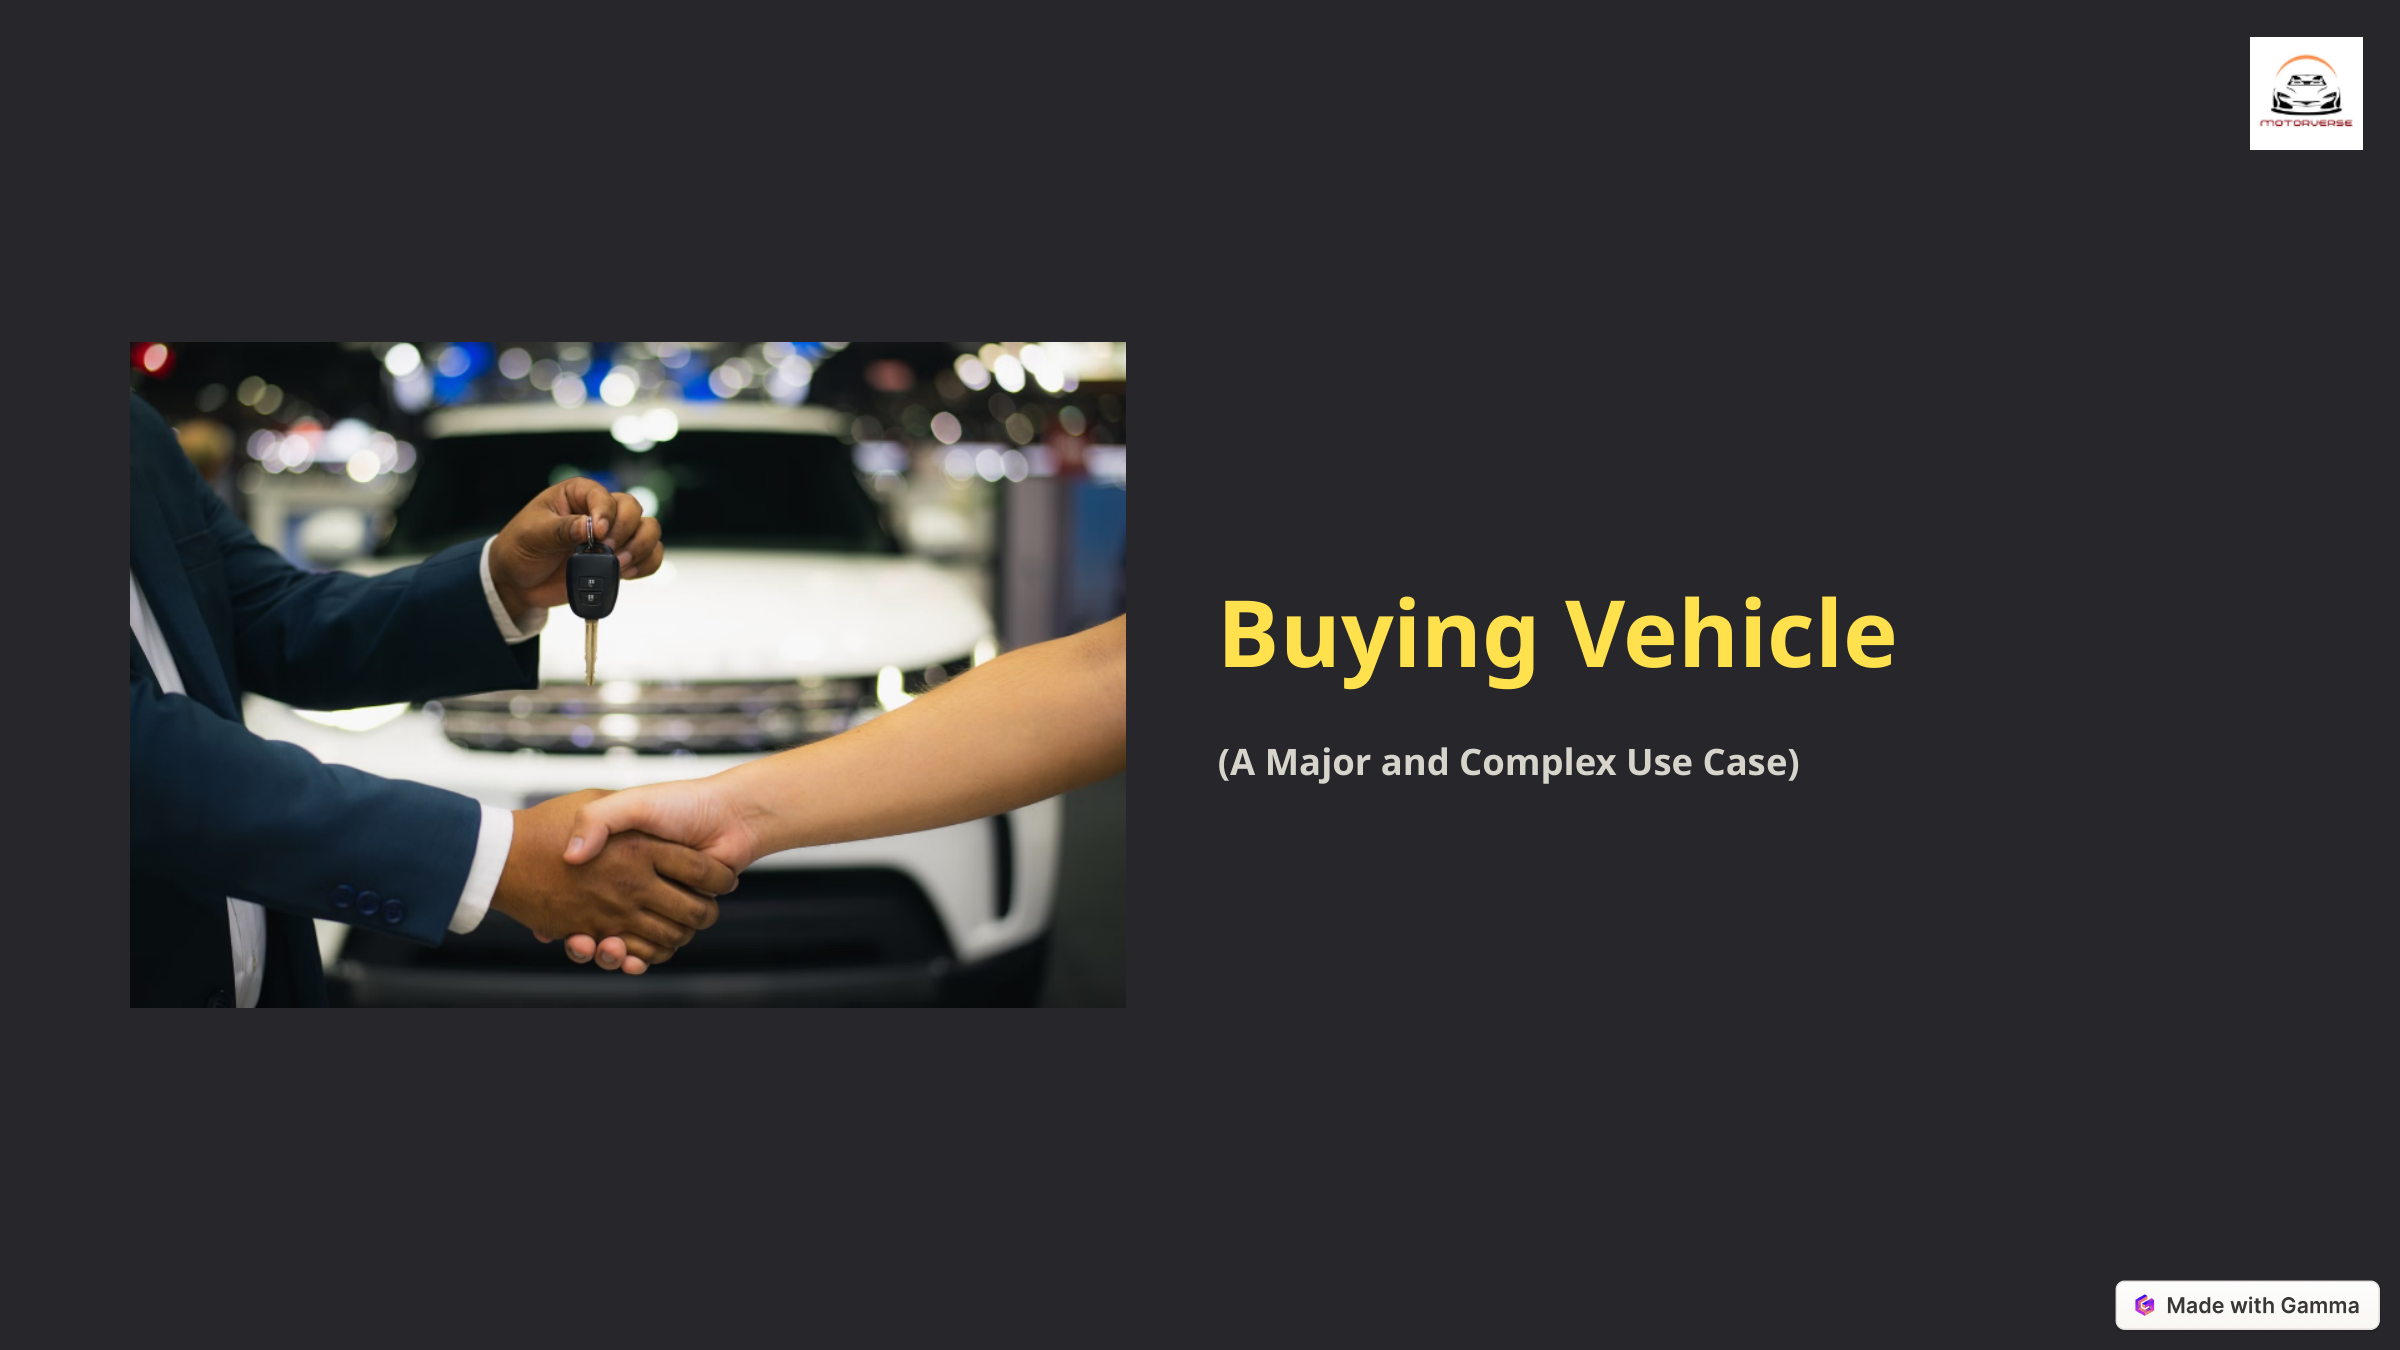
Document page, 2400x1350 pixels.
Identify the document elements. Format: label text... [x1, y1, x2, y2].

picture [2106, 1271, 2389, 1339]
text_box (A Major and Complex Use Case) [1217, 723, 2214, 784]
picture [130, 342, 1126, 1008]
picture [2249, 37, 2363, 150]
text_box Buying Vehicle [1217, 570, 2149, 687]
